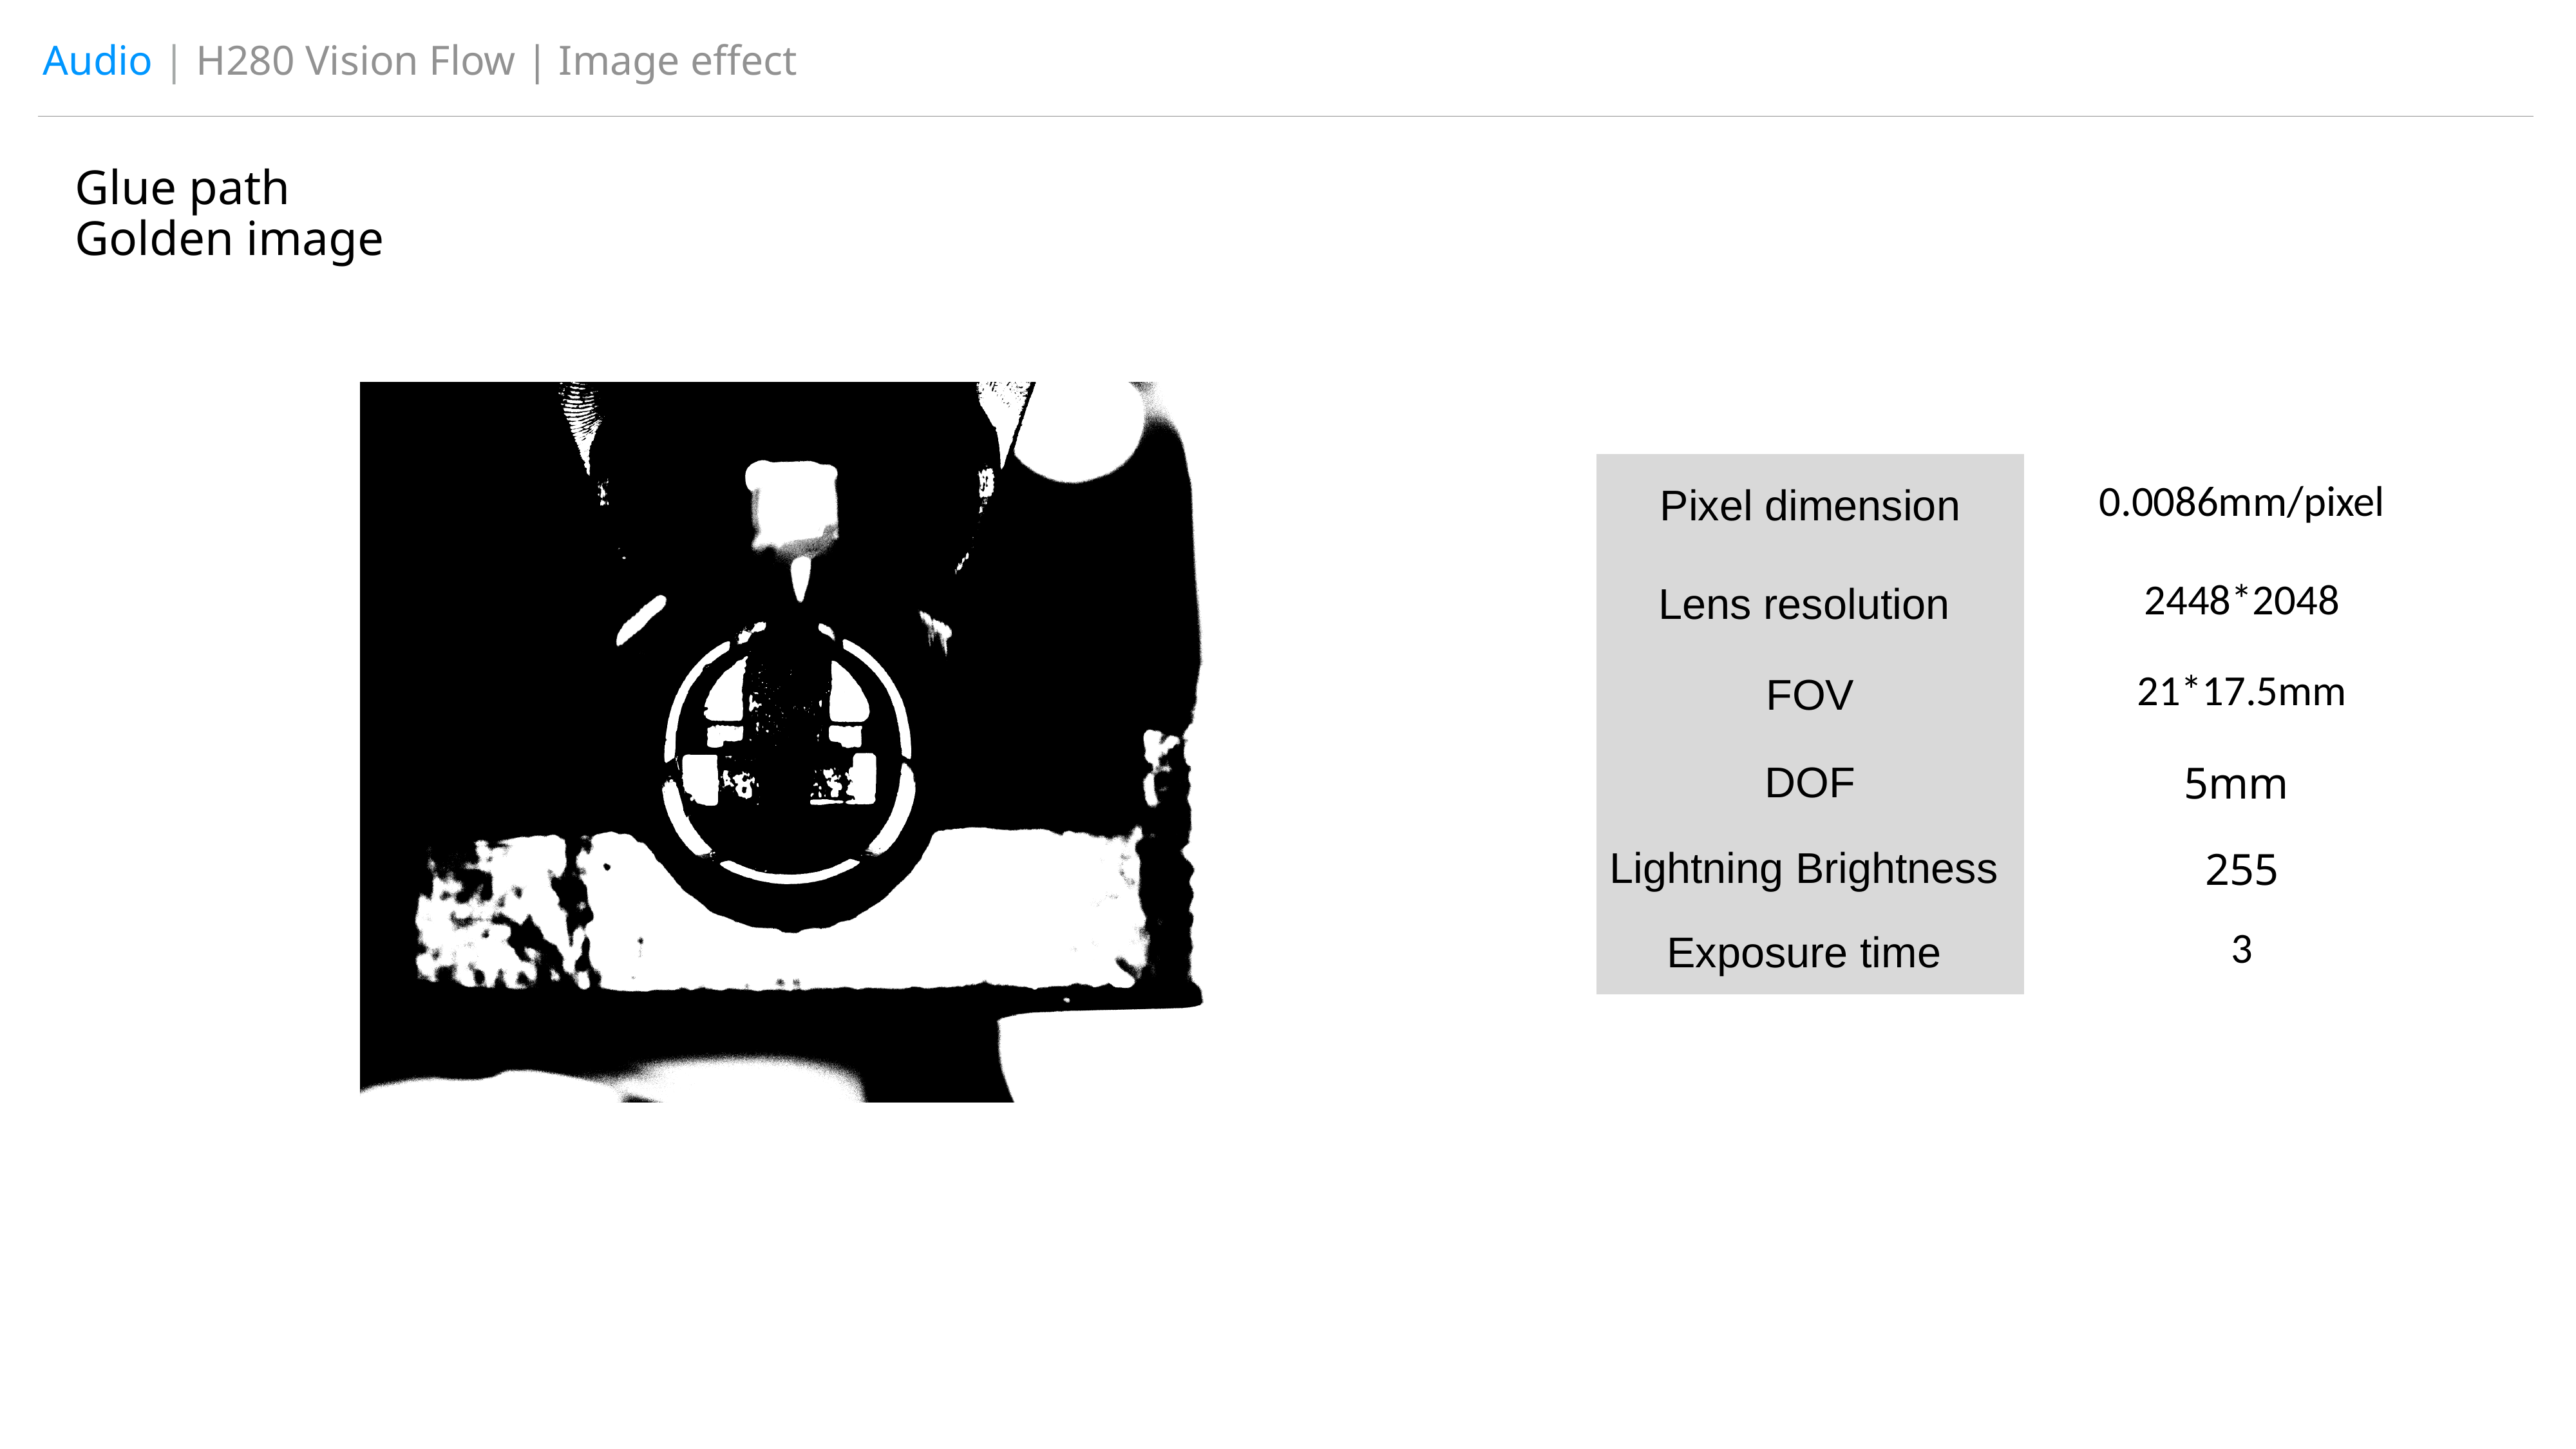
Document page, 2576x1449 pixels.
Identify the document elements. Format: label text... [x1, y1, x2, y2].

table_cell 2448*2048 [2024, 557, 2461, 651]
table_cell 255 [2024, 826, 2461, 911]
text_box Glue path Golden image [75, 164, 480, 265]
table_cell DOF [1596, 739, 2024, 826]
table_cell 3 [2024, 911, 2461, 994]
table_cell 21*17.5mm [2024, 651, 2461, 739]
picture [359, 382, 1221, 1103]
table_cell Lightning Brightness [1596, 826, 2024, 911]
table_cell FOV [1596, 651, 2024, 739]
table_cell Lens resolution [1596, 557, 2024, 651]
table_header 0.0086mm/pixel [2024, 454, 2461, 557]
list Audio | H280 Vision Flow | Image effect [35, 26, 2537, 100]
table_header Pixel dimension [1596, 454, 2024, 557]
table_cell 5mm [2024, 739, 2461, 826]
table_cell Exposure time [1596, 911, 2024, 994]
